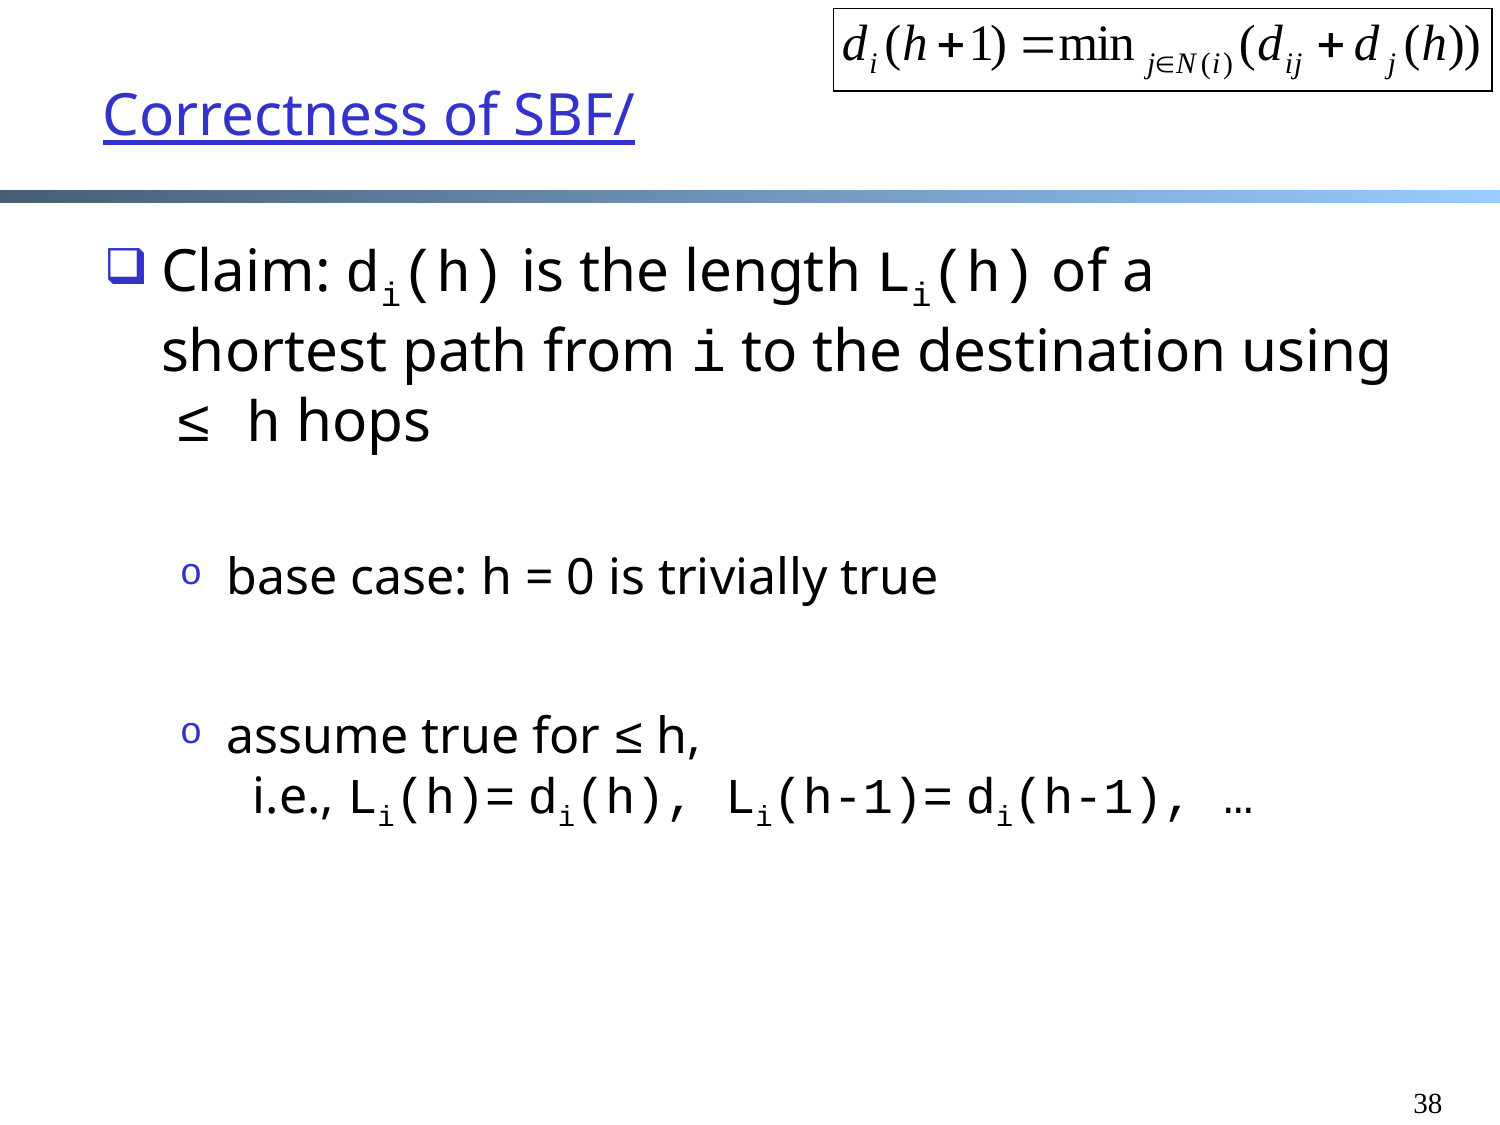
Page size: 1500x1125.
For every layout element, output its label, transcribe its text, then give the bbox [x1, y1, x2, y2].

text_box 1 [1424, 190, 1428, 203]
slide_number 38 [1387, 1076, 1459, 1125]
list Claim: di(h) is the length Li(h) of a shortest path from i to the destination using ≤ h hops base case: h = 0 is trivially true assume true for ≤ h, i.e., Li(h)= di(h), Li(h-1)= di(h-1), … [89, 225, 1411, 1023]
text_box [833, 9, 1492, 91]
